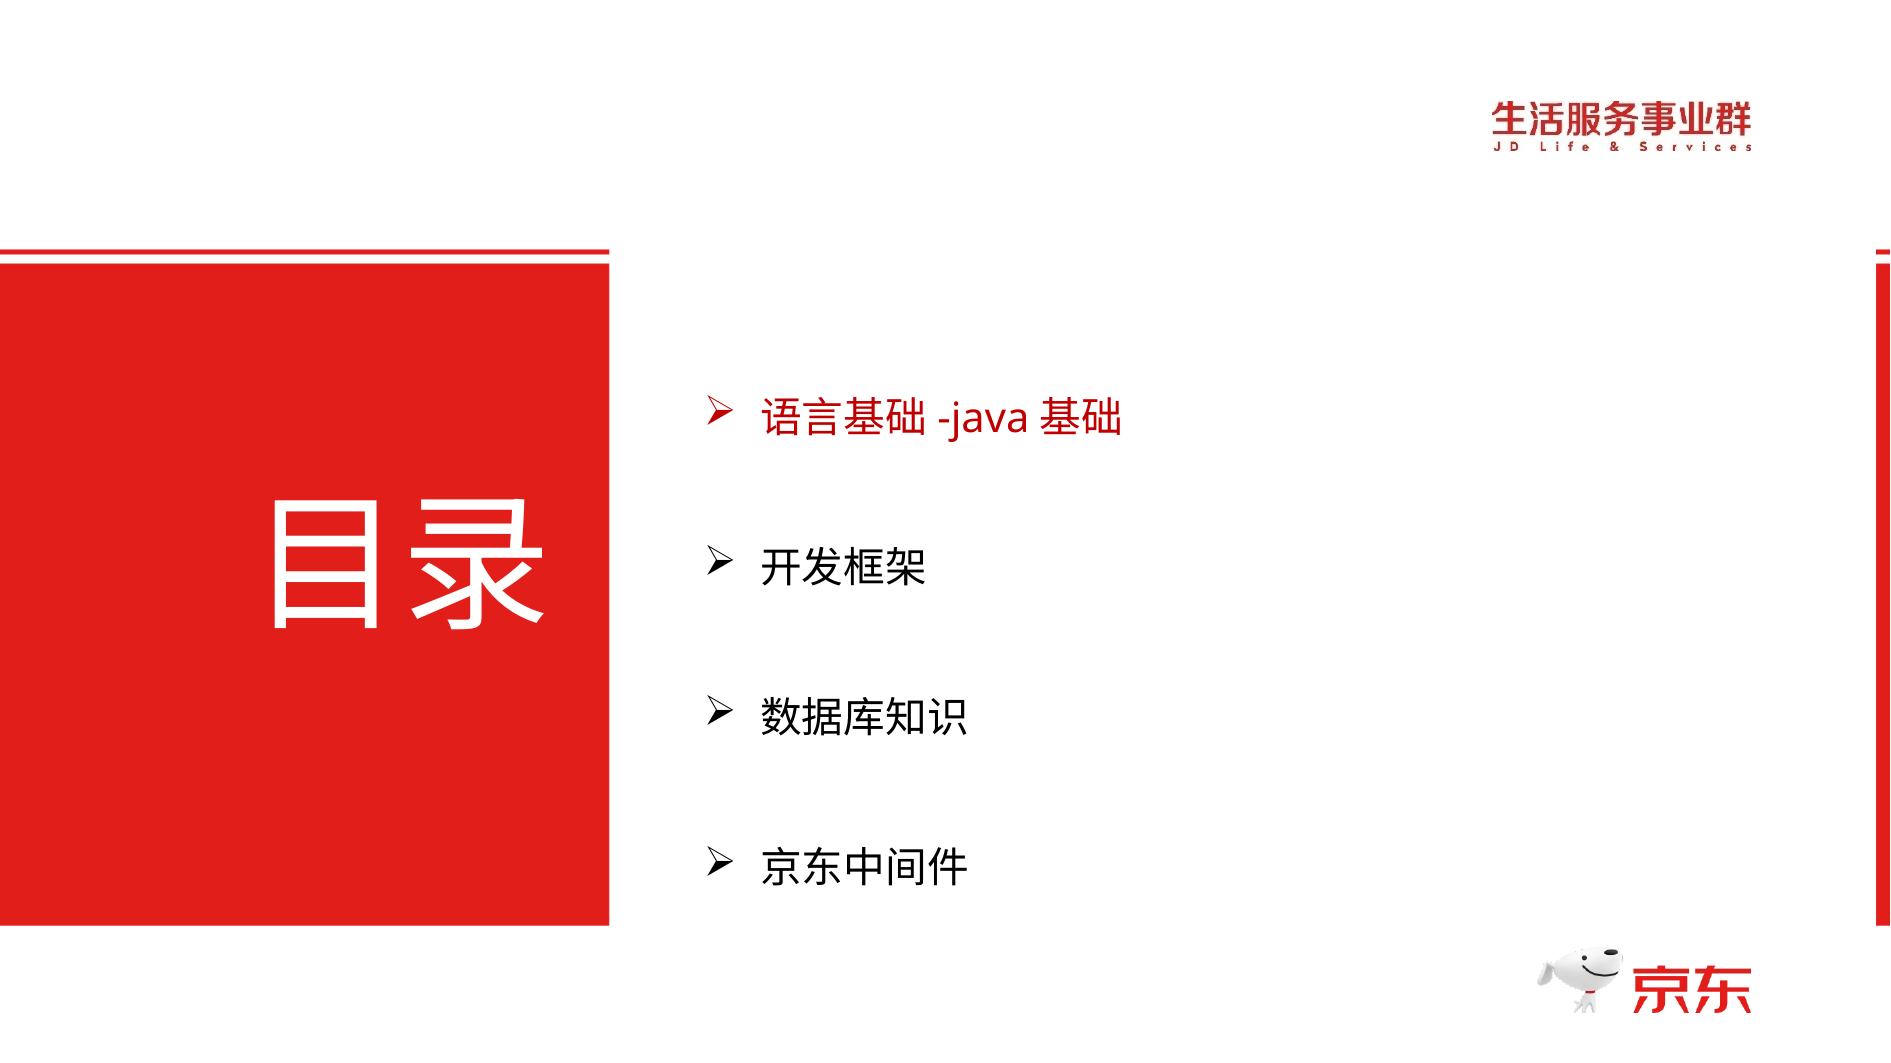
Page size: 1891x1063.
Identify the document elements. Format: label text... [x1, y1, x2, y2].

text_box 语言基础-java基础 开发框架 数据库知识 京东中间件 [689, 283, 1746, 899]
text_box 目录 [236, 460, 689, 656]
picture [0, 0, 1890, 1063]
